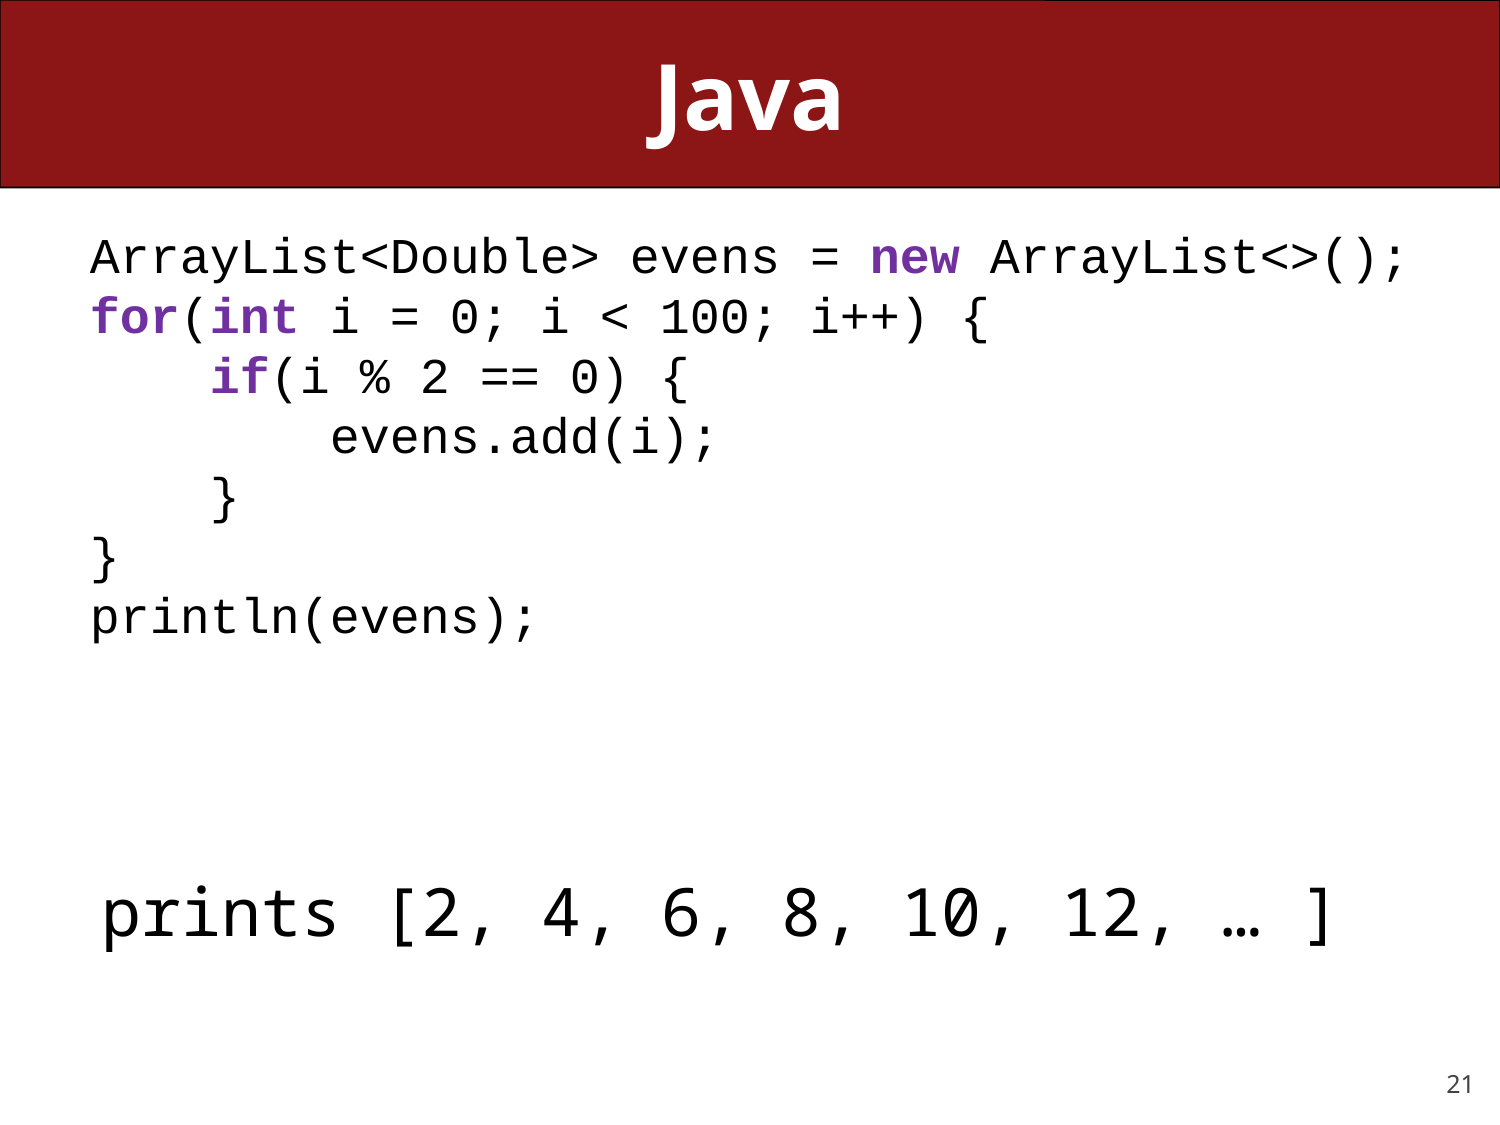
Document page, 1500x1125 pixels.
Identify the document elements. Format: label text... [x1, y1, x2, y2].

text_box prints [2, 4, 6, 8, 10, 12, … ] [86, 861, 1414, 957]
text_box ArrayList<Double> evens = new ArrayList<>(); for(int i = 0; i < 100; i++) { if(i % 2 == 0) { evens.add(i); } } println(evens); [75, 216, 1425, 771]
title Java [75, 0, 1425, 188]
